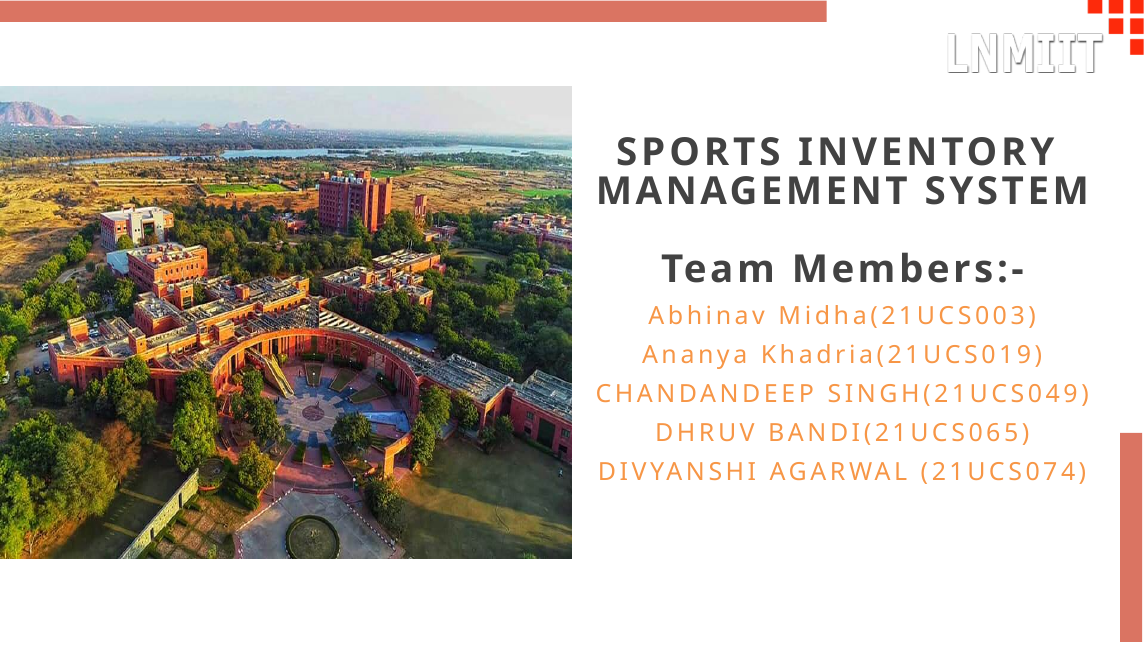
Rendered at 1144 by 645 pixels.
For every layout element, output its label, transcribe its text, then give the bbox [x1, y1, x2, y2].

picture [0, 86, 573, 559]
title SPORTS INVENTORY MANAGEMENT SYSTEM Team Members:- Abhinav Midha(21UCS003) Ananya Khadria(21UCS019) CHANDANDEEP SINGH(21UCS049) DHRUV BANDI(21UCS065) DIVYANSHI AGARWAL (21UCS074) [587, 123, 1100, 526]
picture [946, 0, 1144, 73]
